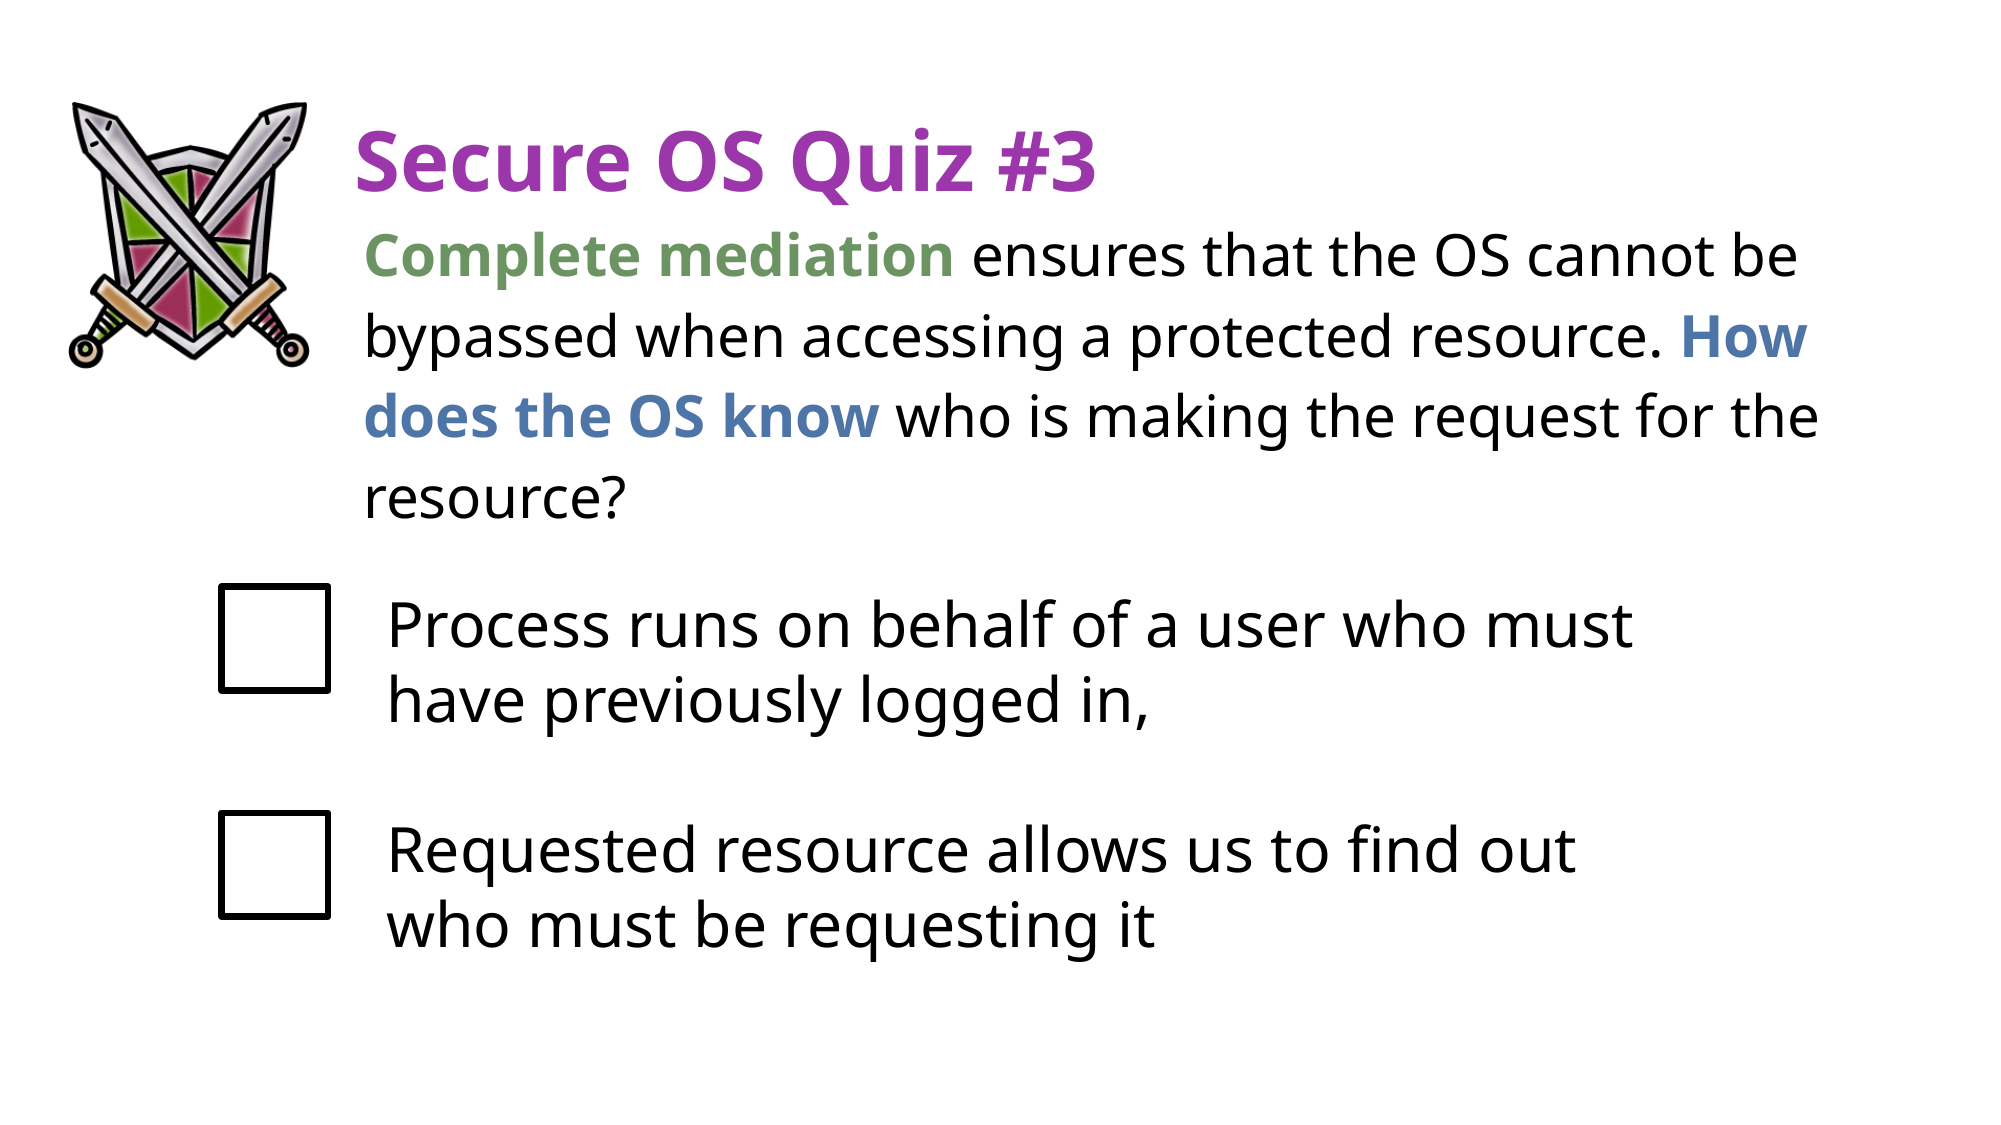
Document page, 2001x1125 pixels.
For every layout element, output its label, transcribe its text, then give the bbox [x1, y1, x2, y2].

list Process runs on behalf of a user who must have previously logged in, Requested resource allows us to find out who must be requesting it [366, 565, 1697, 1125]
text_box Complete mediation ensures that the OS cannot be bypassed when accessing a protected resource. How does the OS know who is making the request for the resource? [348, 173, 1842, 564]
text_box [221, 812, 329, 917]
title Secure OS Quiz #3 [335, 39, 2000, 228]
picture [68, 102, 311, 369]
text_box [221, 586, 329, 691]
